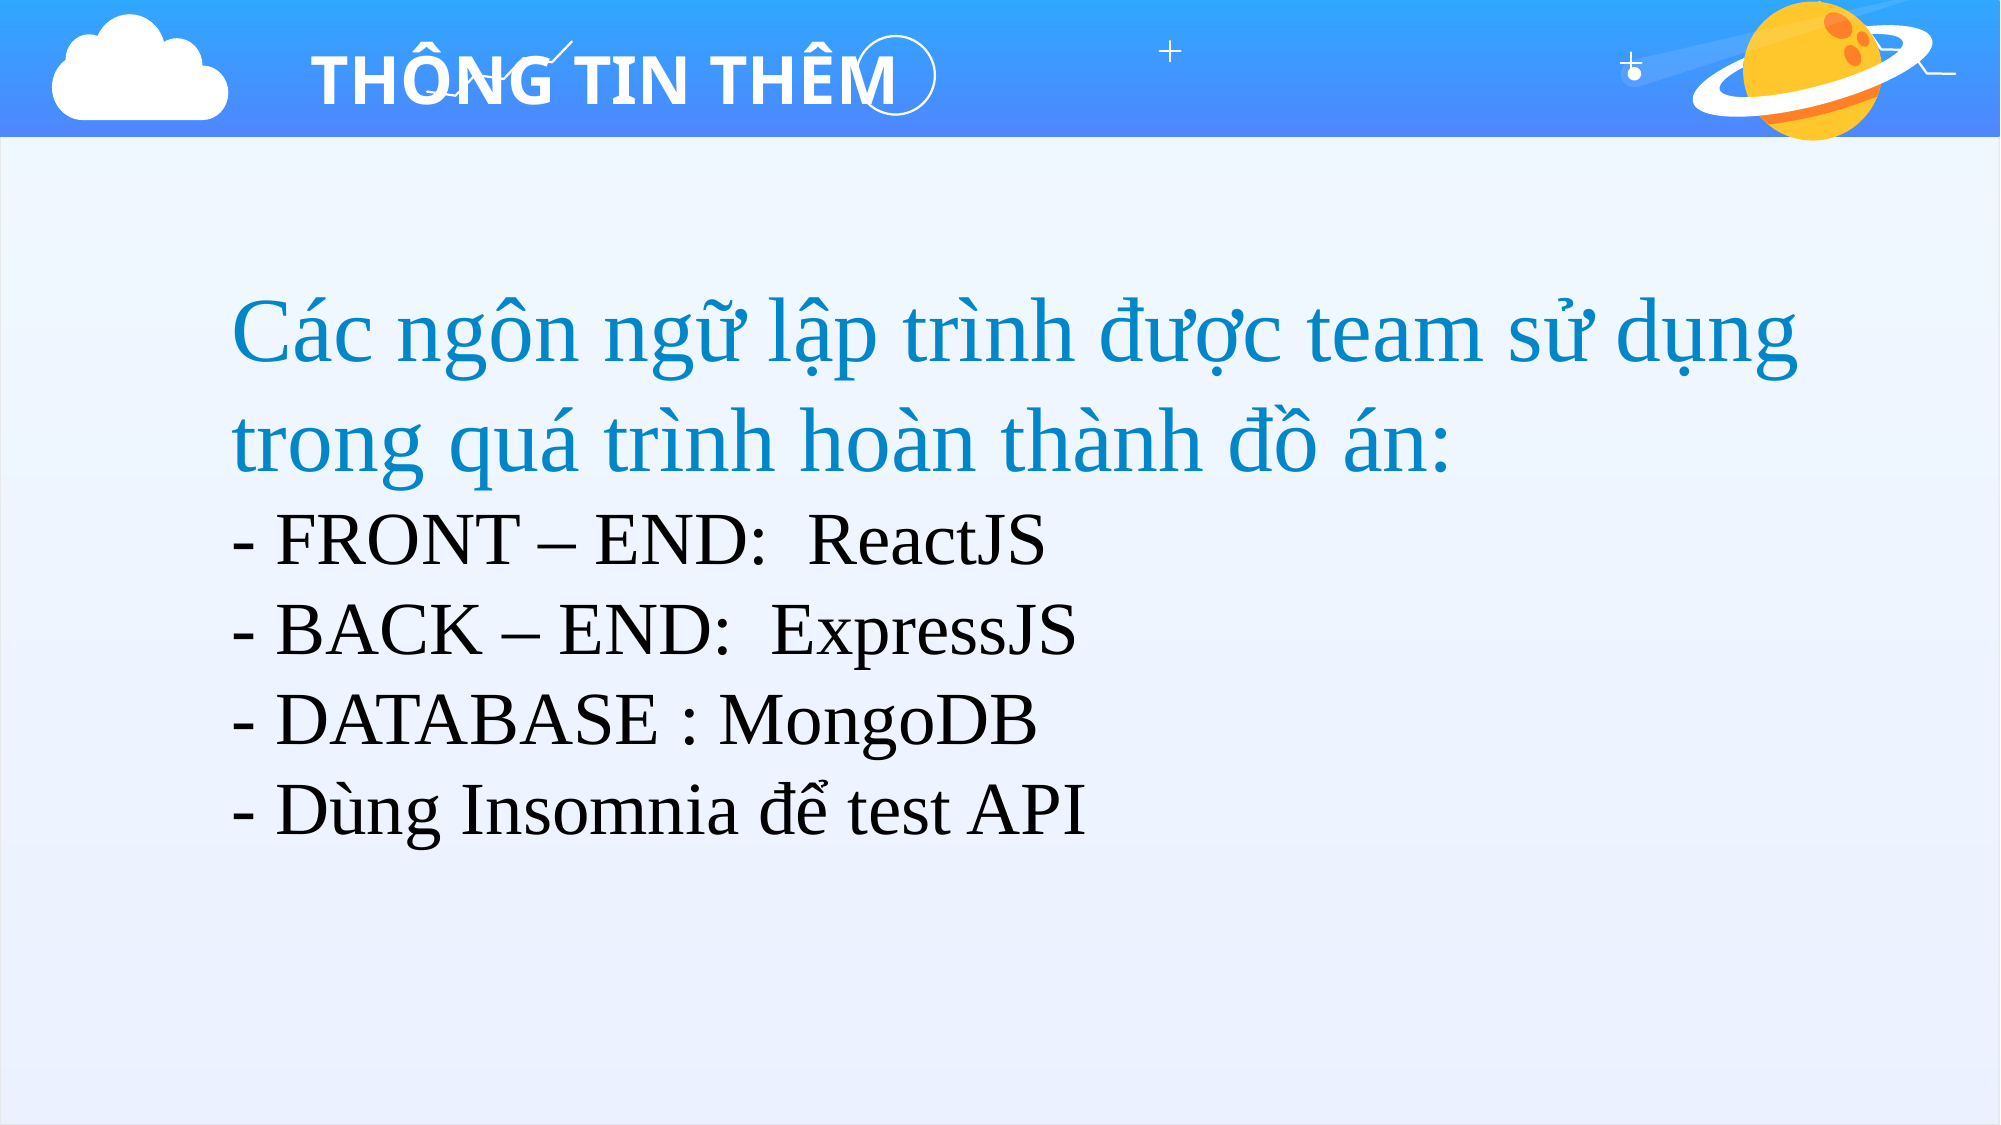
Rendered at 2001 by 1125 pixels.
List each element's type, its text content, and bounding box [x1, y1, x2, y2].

text_box Các ngôn ngữ lập trình được team sử dụng trong quá trình hoàn thành đồ án: - FRONT – END: ReactJS - BACK – END: ExpressJS - DATABASE : MongoDB - Dùng Insomnia để test API [216, 262, 1925, 947]
text_box [100, 14, 159, 30]
text_box THÔNG TIN THÊM [22, 30, 1102, 126]
